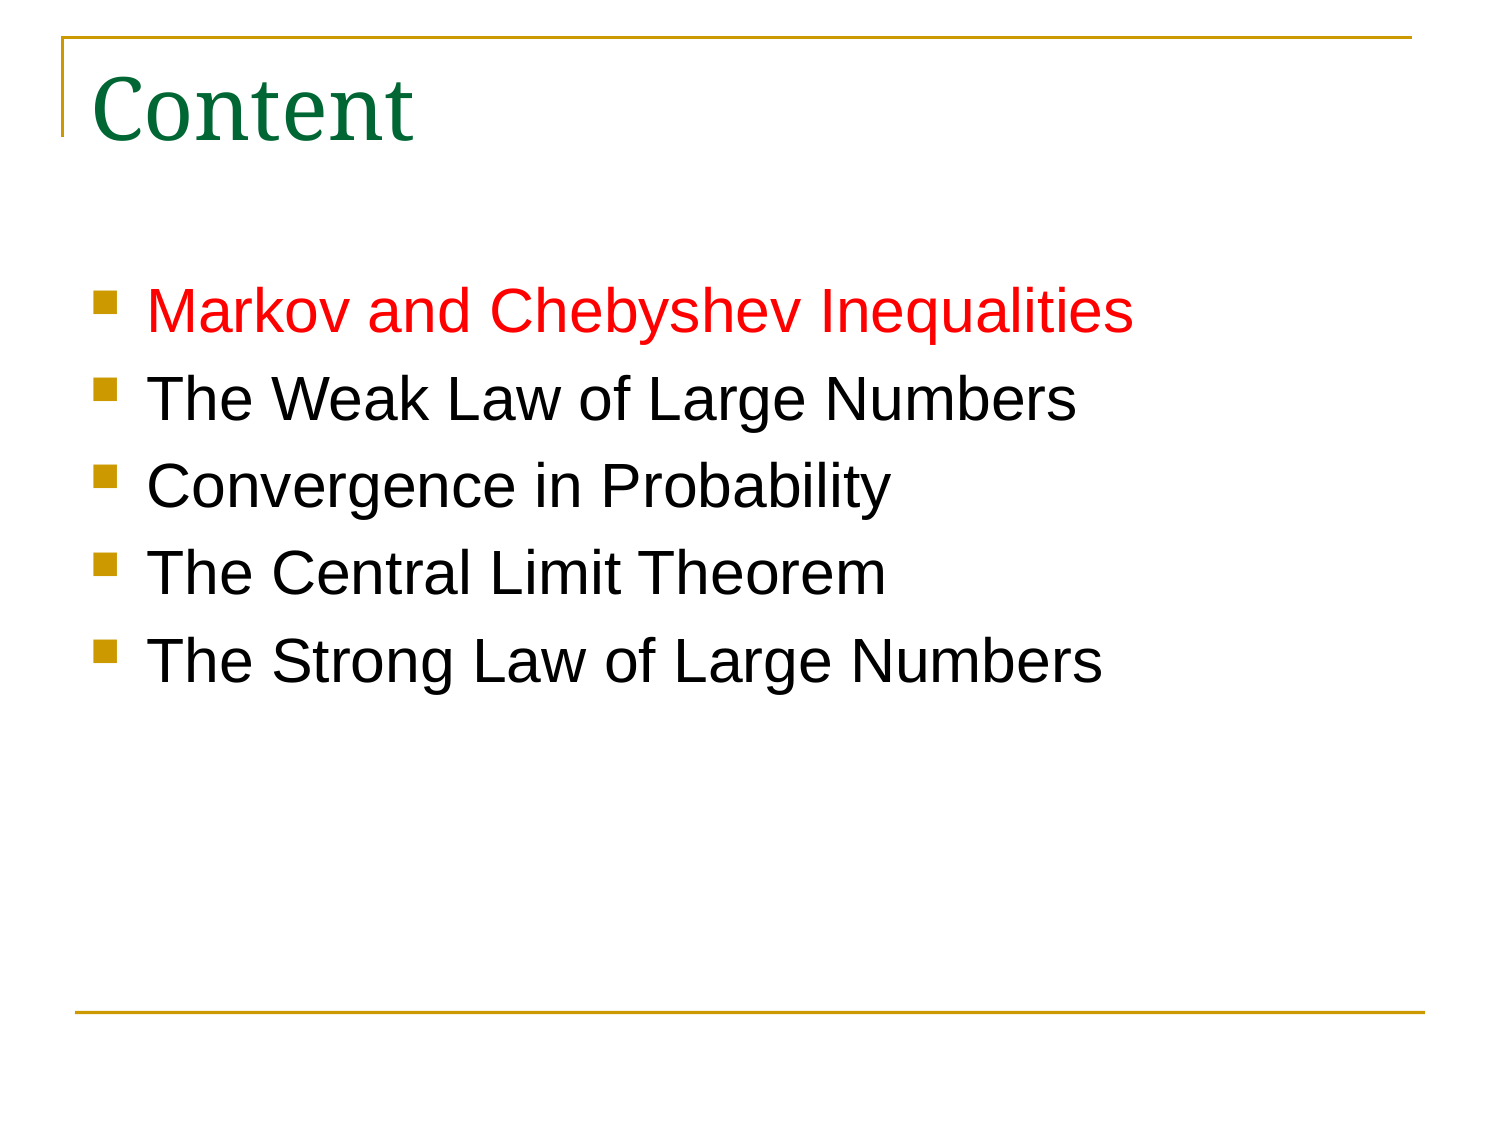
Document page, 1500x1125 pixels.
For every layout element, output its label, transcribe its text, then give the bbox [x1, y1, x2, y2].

title Content [75, 45, 1425, 233]
list Markov and Chebyshev Inequalities The Weak Law of Large Numbers Convergence in Probability The Central Limit Theorem The Strong Law of Large Numbers [75, 262, 1425, 1006]
